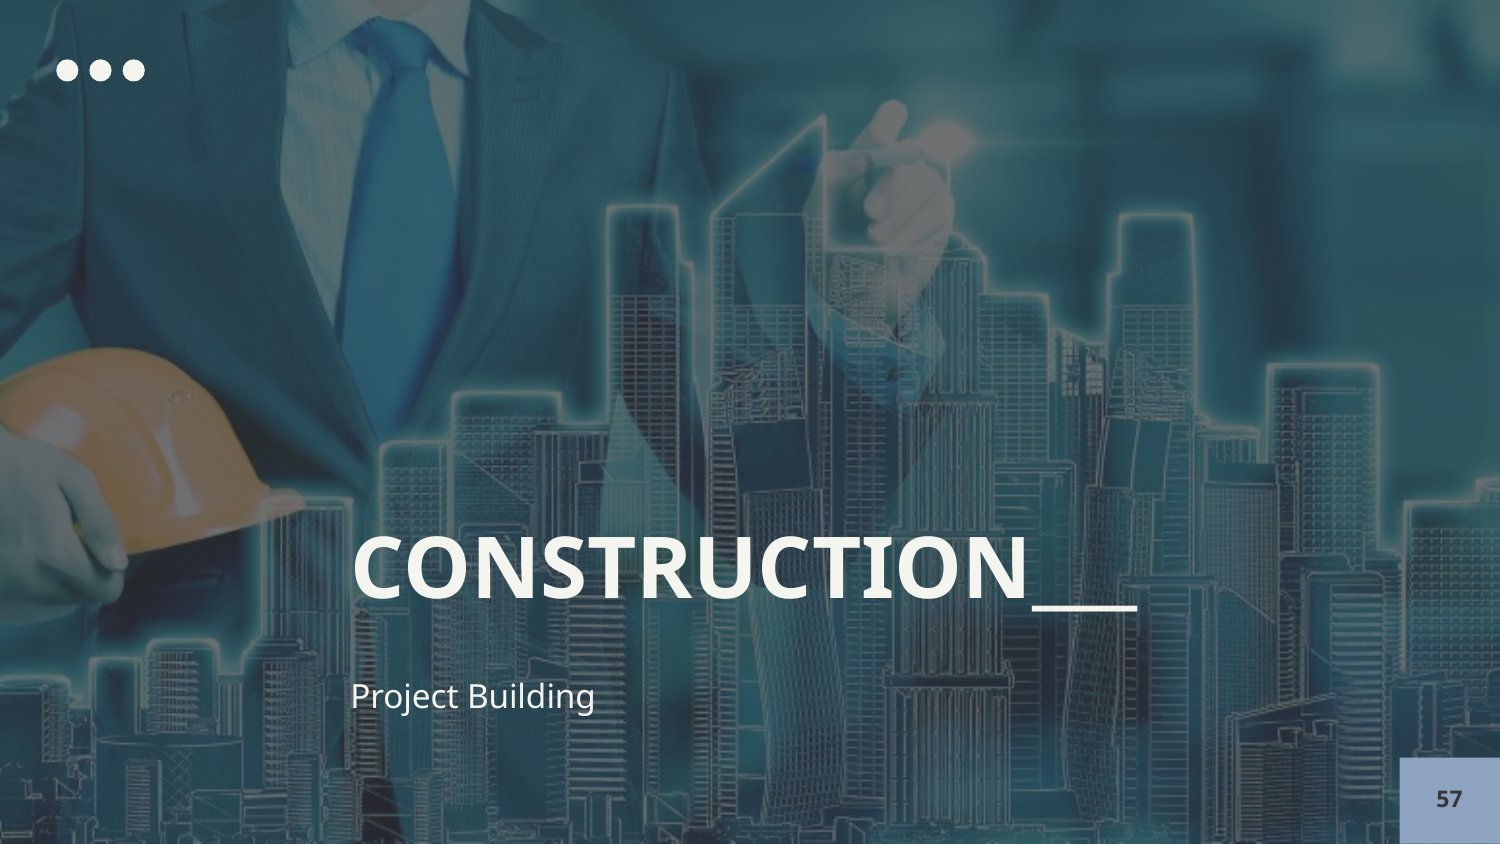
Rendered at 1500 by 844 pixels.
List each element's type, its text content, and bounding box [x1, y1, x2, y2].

subtitle Project Building [350, 669, 1262, 715]
title CONSTRUCTION___ [350, 518, 1404, 623]
slide_number ‹#› [1399, 757, 1500, 844]
